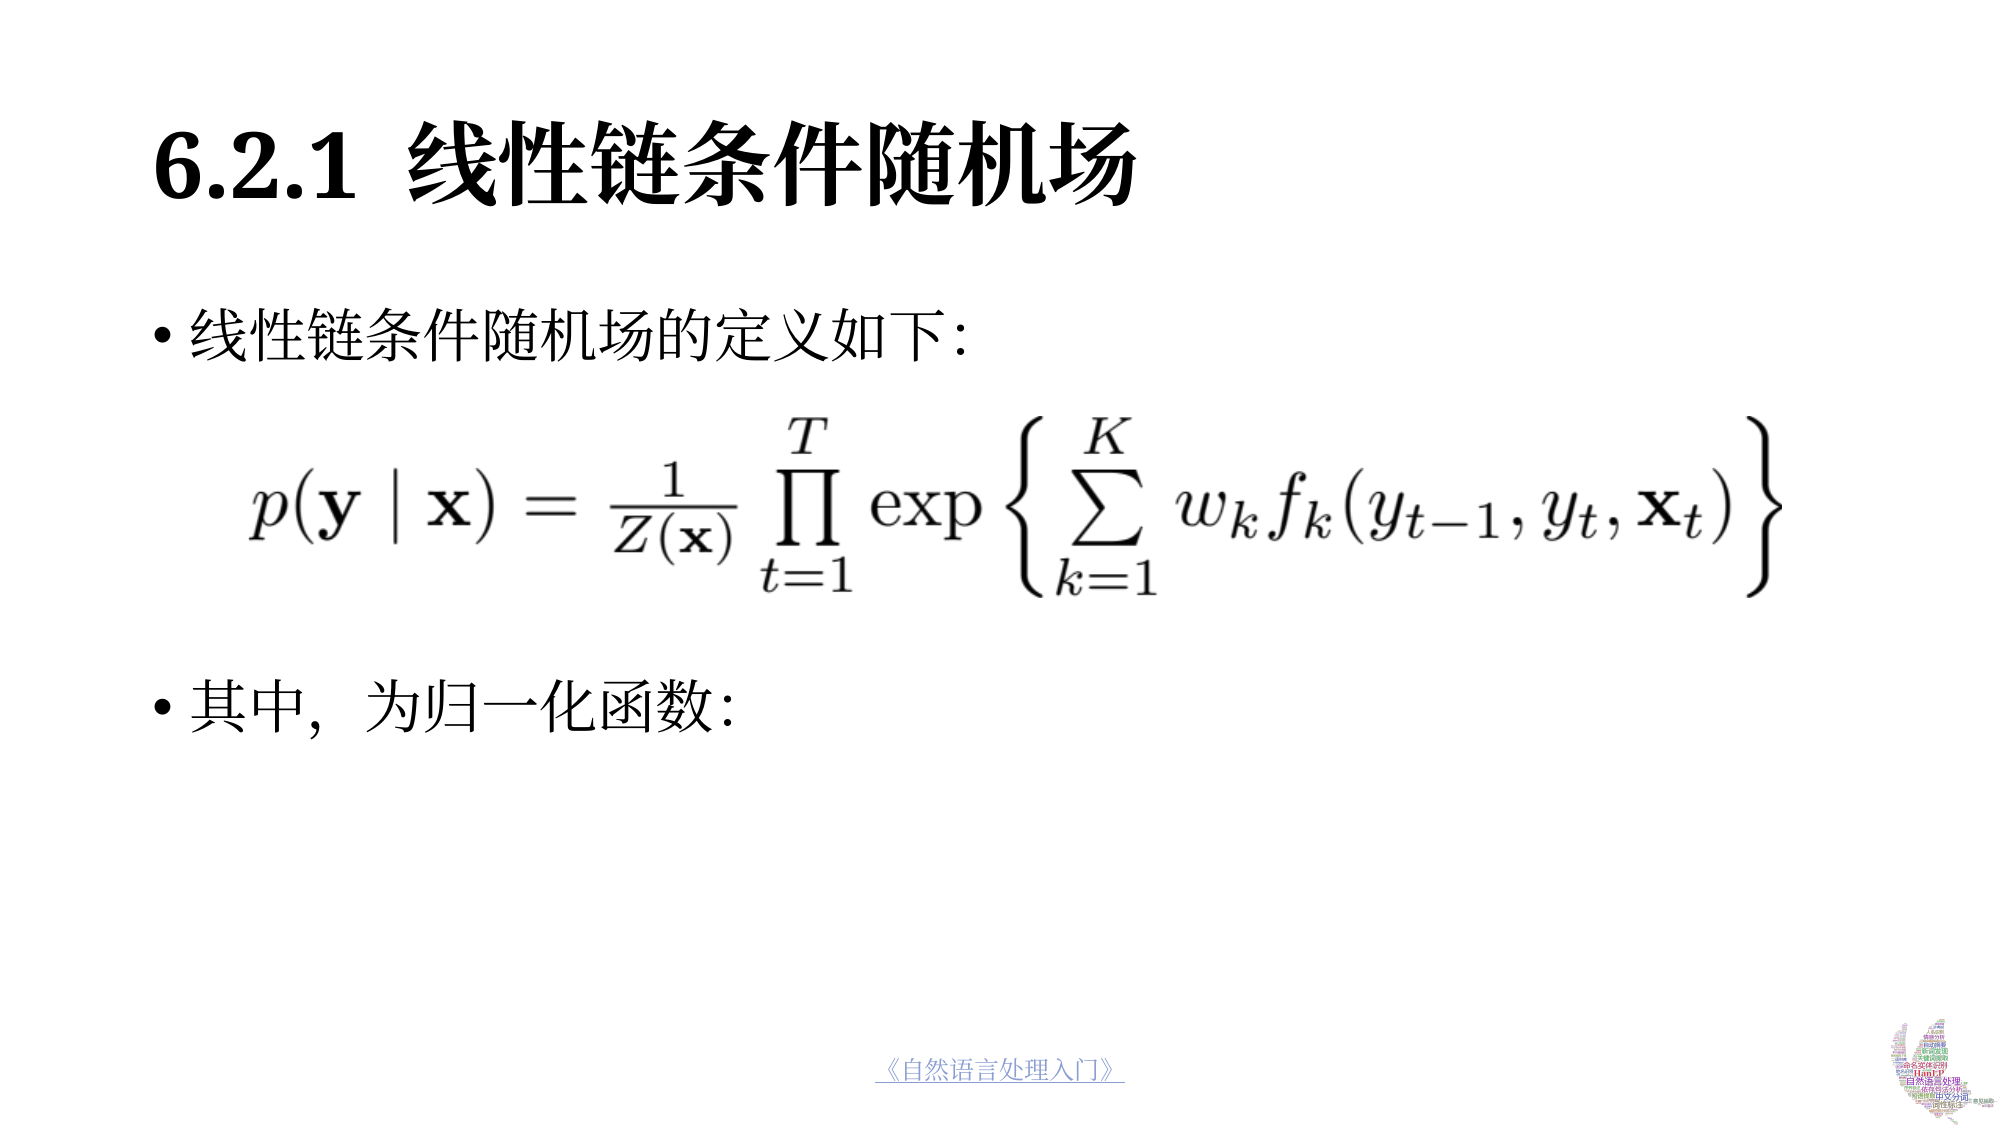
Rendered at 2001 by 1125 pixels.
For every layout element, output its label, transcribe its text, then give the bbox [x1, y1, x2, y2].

picture [248, 416, 1782, 598]
title 6.2.1 线性链条件随机场 [137, 59, 1863, 278]
footer 《自然语言处理入门》 [662, 1042, 1338, 1103]
picture [1888, 1016, 2000, 1125]
